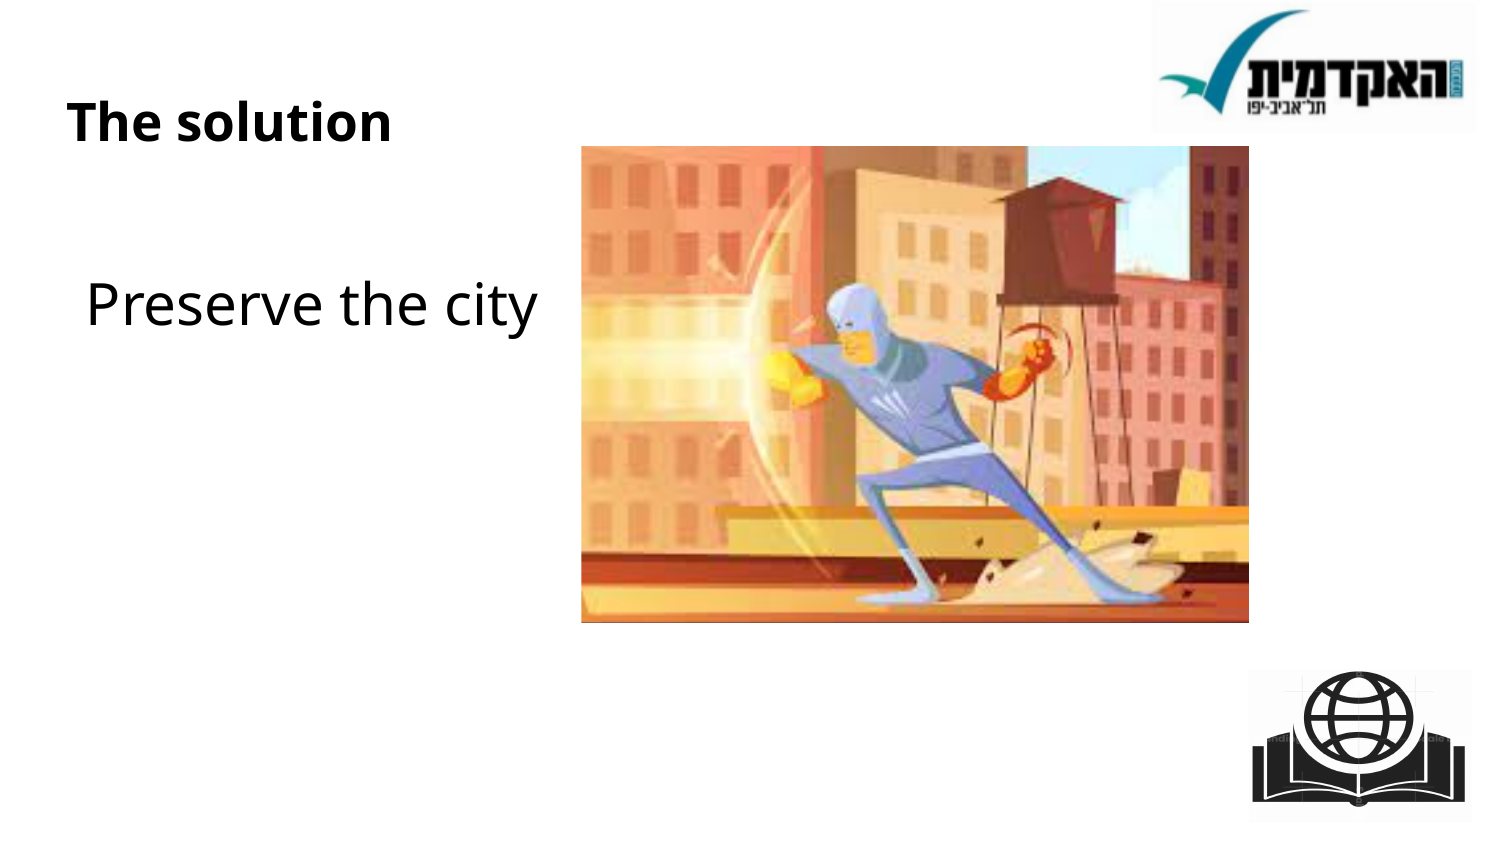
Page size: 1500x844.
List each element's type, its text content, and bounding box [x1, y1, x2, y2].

text_box Preserve the city [70, 252, 575, 353]
title The solution [51, 72, 1449, 167]
picture [581, 146, 1250, 623]
picture [1149, 0, 1500, 134]
picture [1248, 668, 1473, 824]
